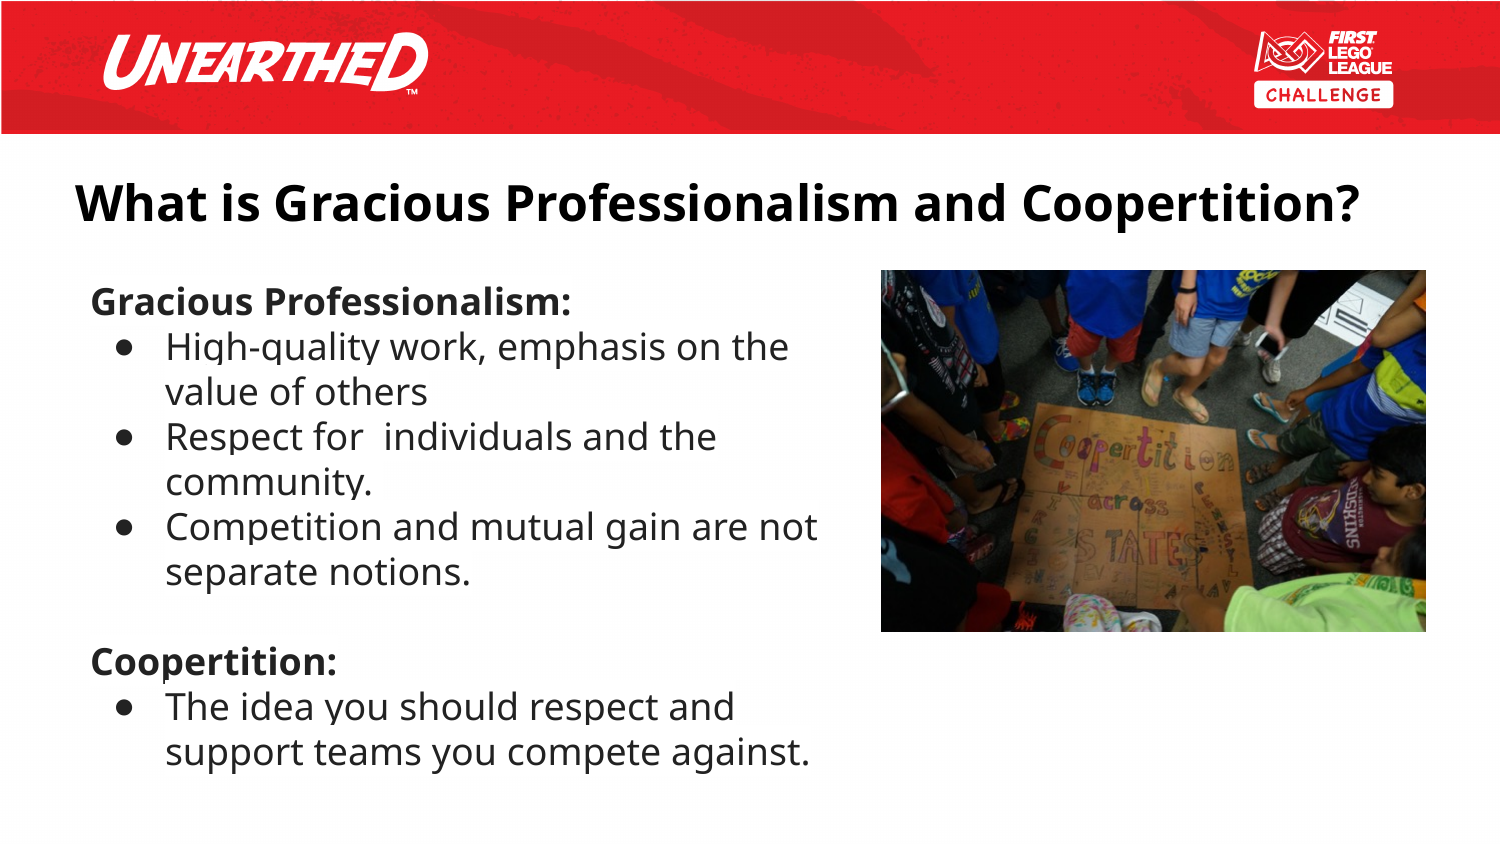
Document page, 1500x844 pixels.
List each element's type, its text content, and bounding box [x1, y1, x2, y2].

picture [0, 0, 1500, 844]
list Gracious Professionalism: High-quality work, emphasis on the value of others Respect for individuals and the community. Competition and mutual gain are not separate notions. Coopertition: The idea you should respect and support teams you compete against. [75, 270, 856, 759]
title What is Gracious Professionalism and Coopertition? [75, 155, 1435, 247]
